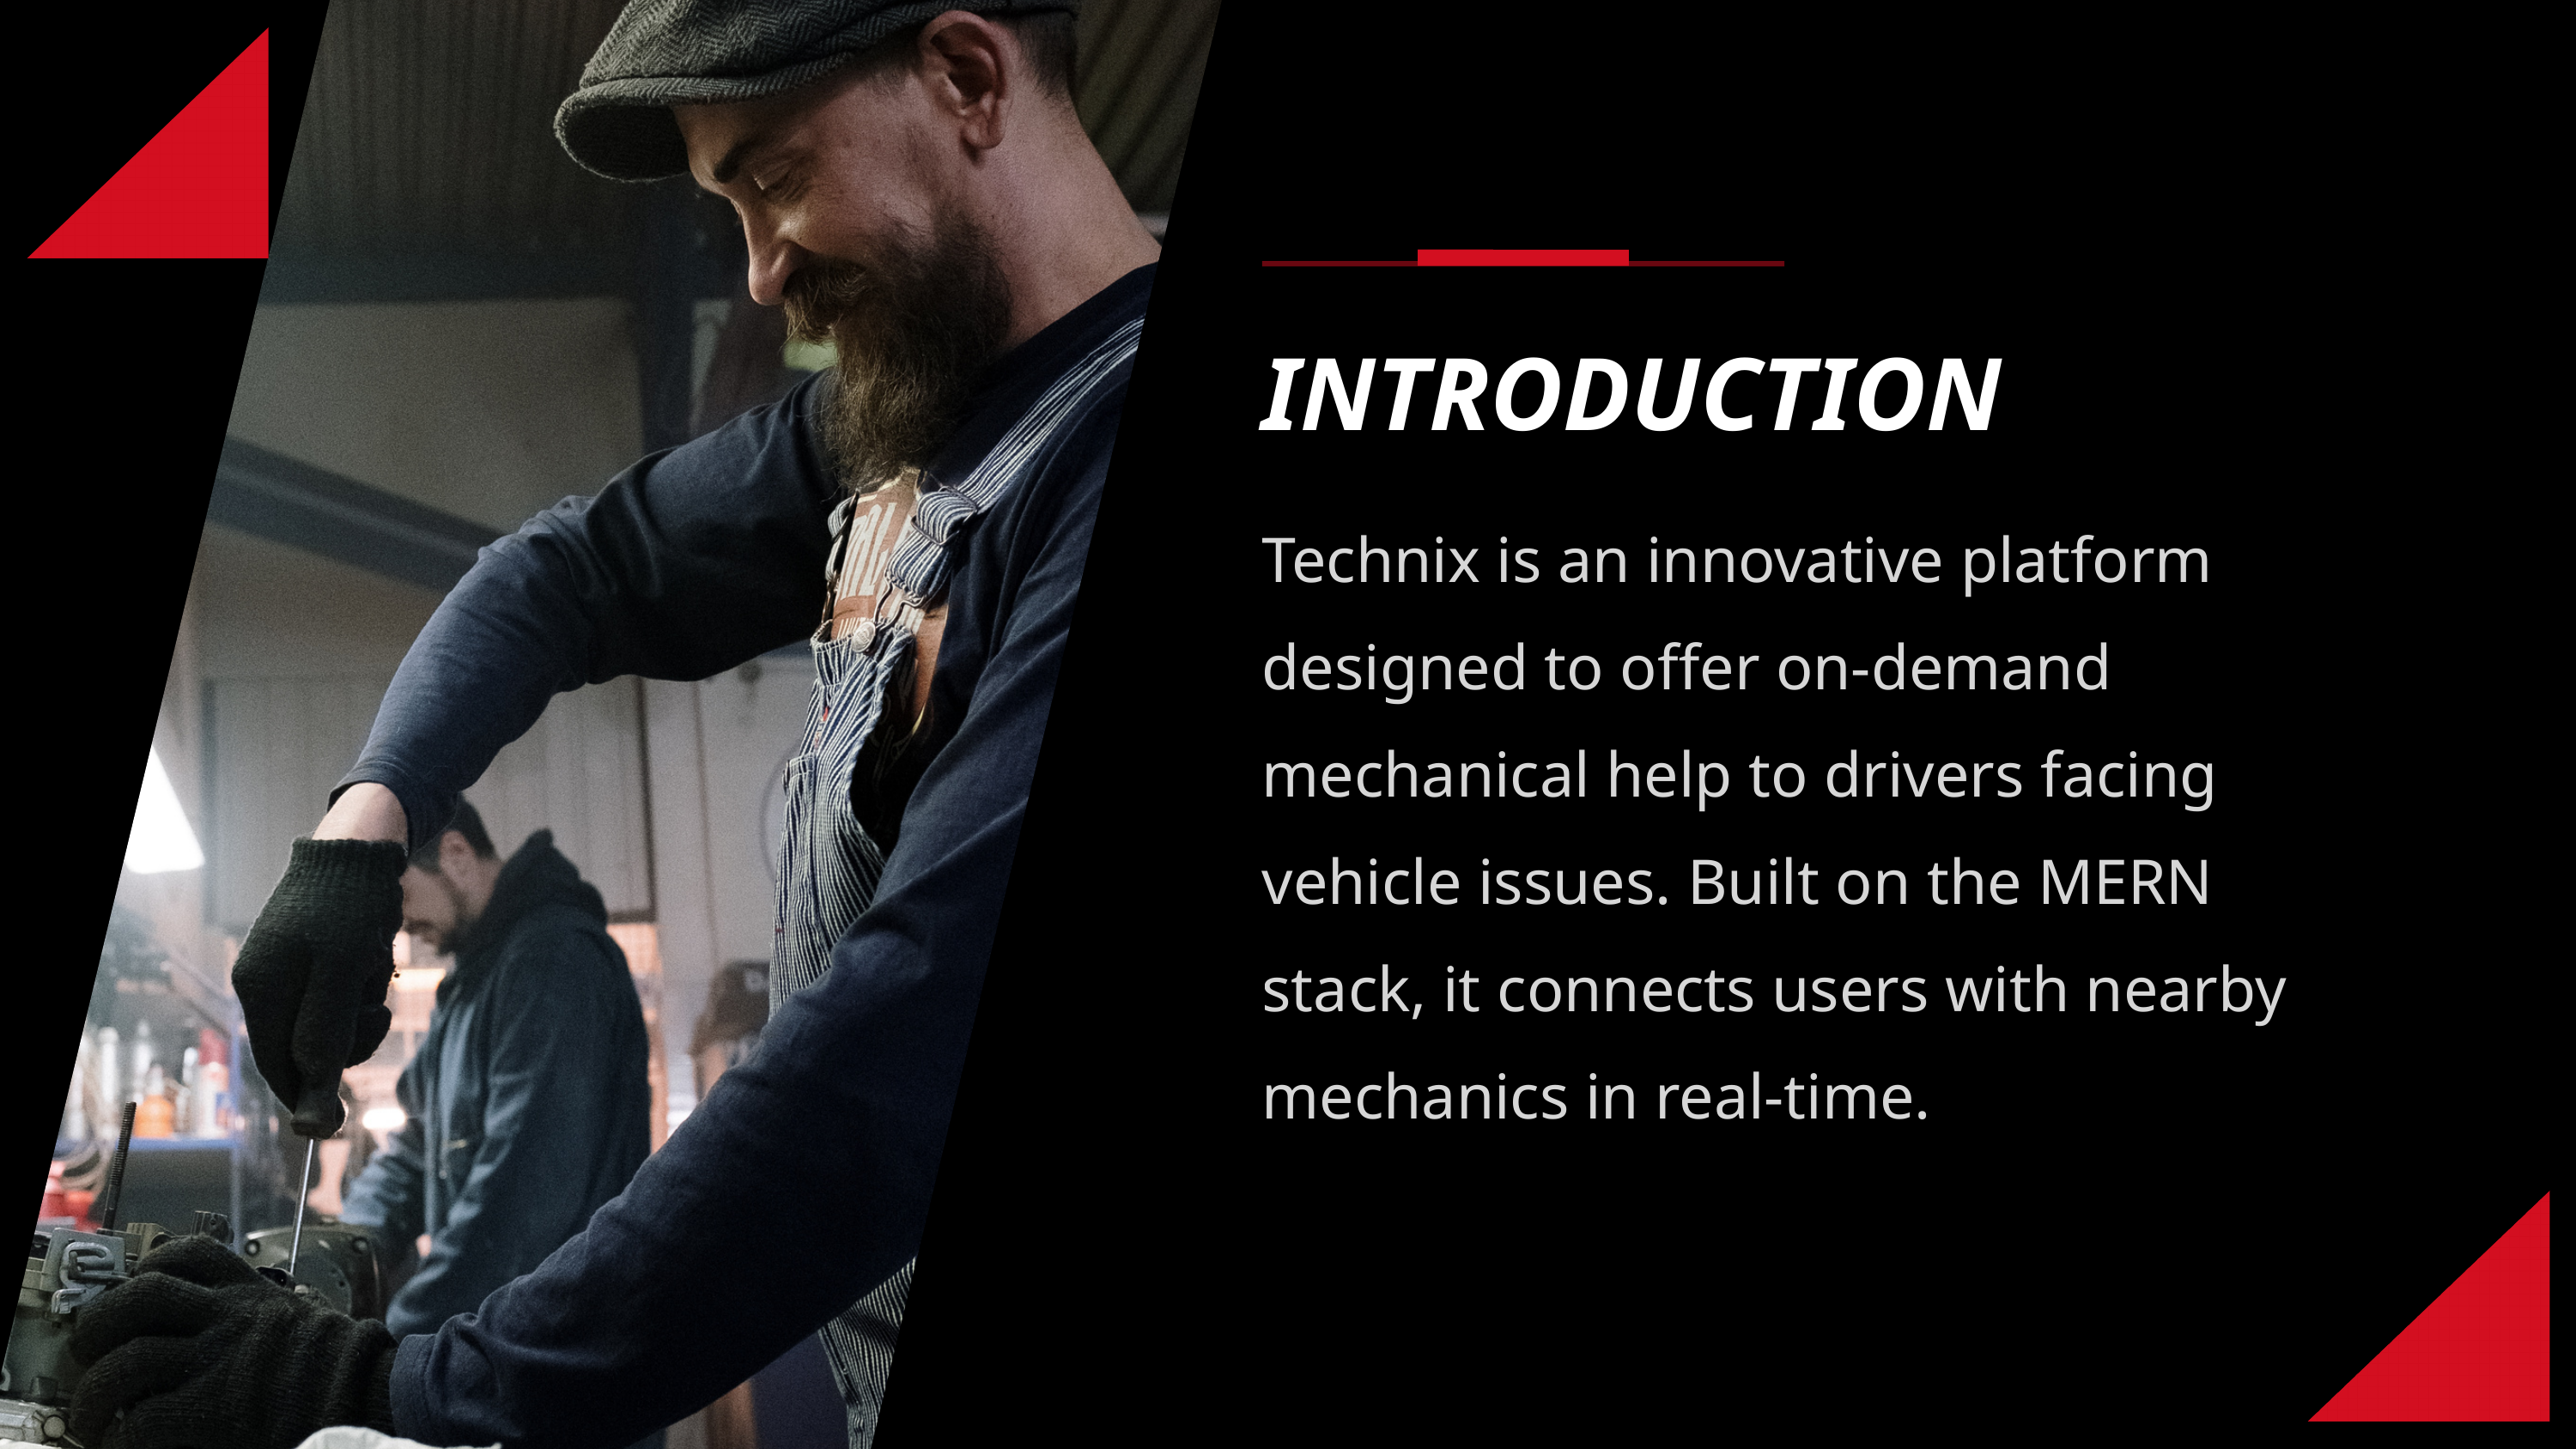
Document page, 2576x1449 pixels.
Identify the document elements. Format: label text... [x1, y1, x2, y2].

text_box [0, 0, 1297, 1449]
text_box Technix is an innovative platform designed to offer on-demand mechanical help to drivers facing vehicle issues. Built on the MERN stack, it connects users with nearby mechanics in real-time. [1301, 487, 2288, 1239]
text_box [2307, 1190, 2550, 1422]
text_box INTRODUCTION [1301, 300, 2315, 452]
